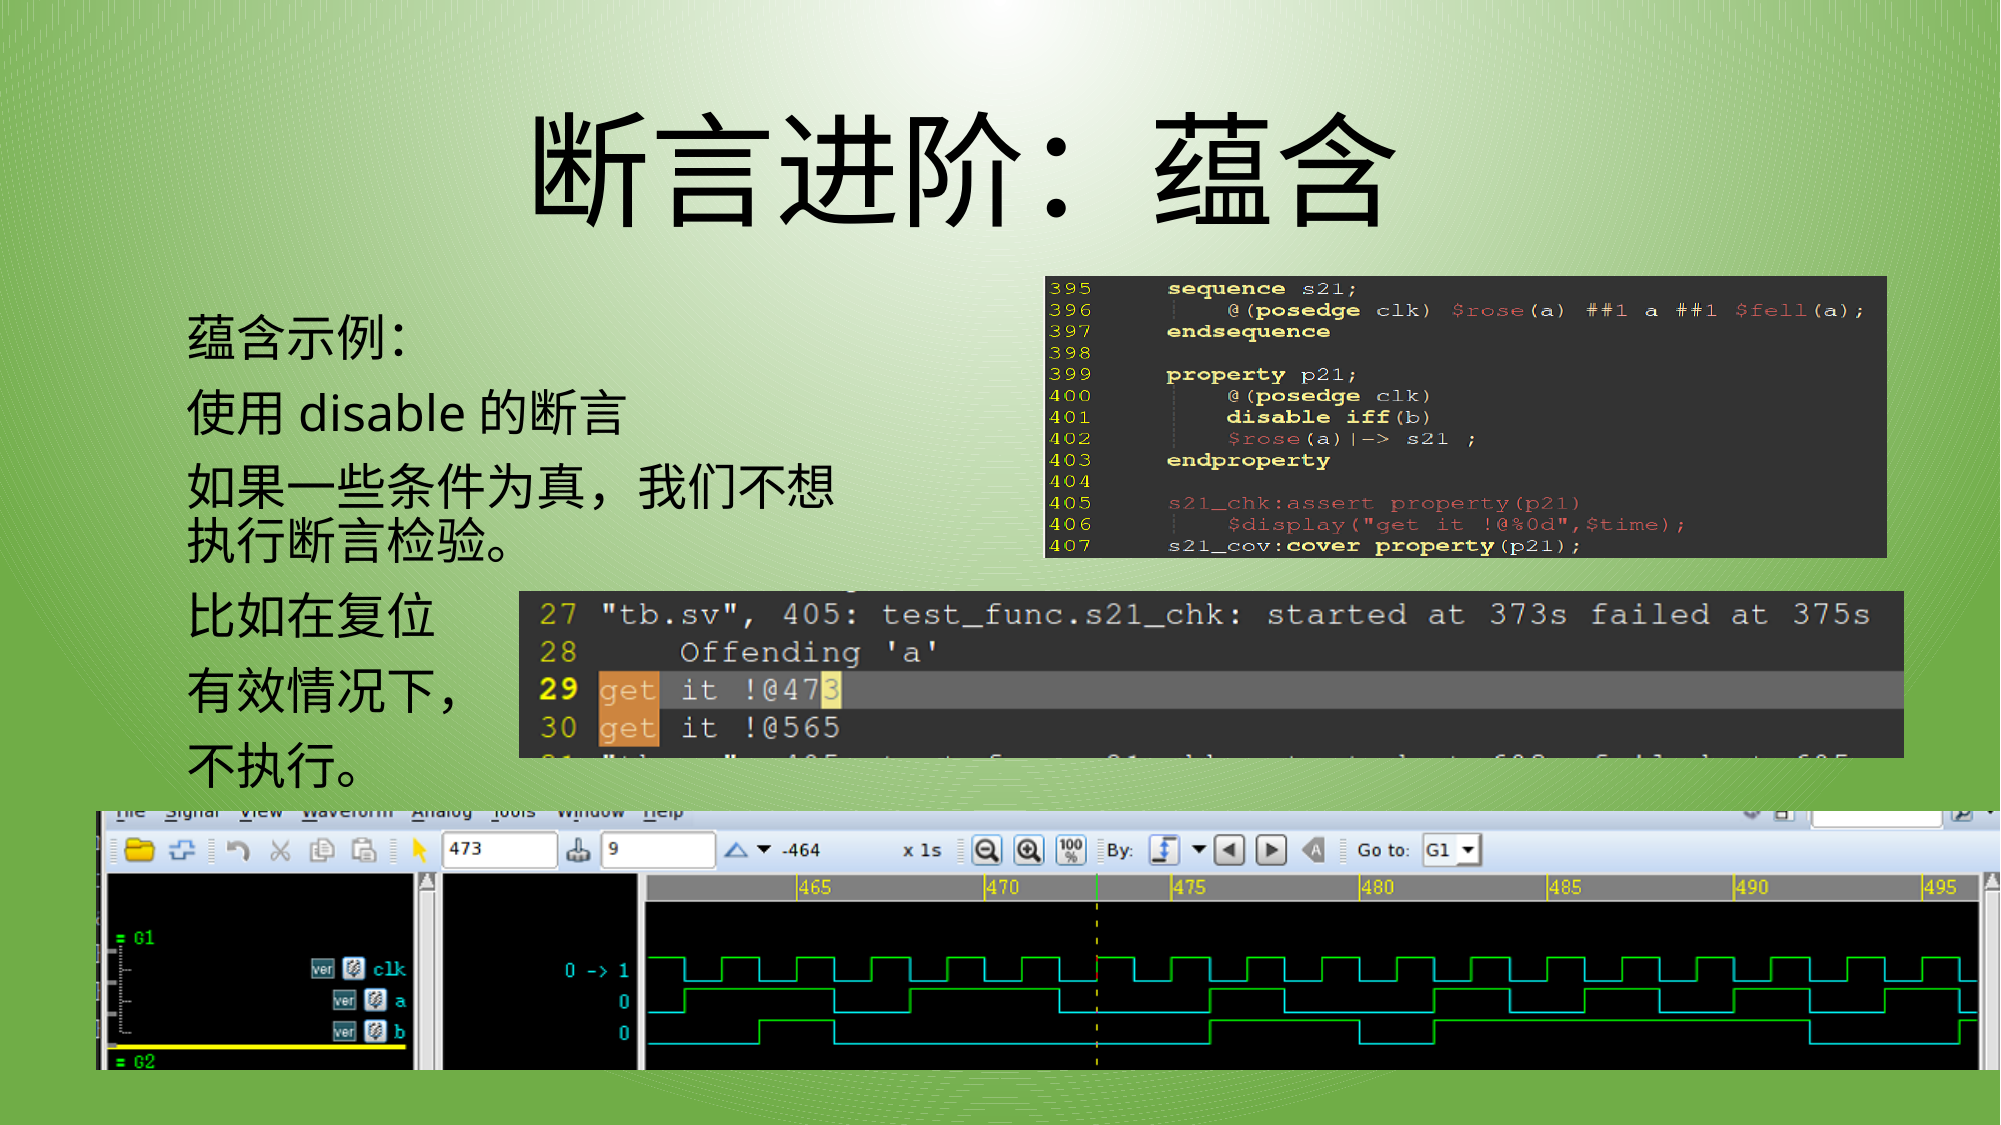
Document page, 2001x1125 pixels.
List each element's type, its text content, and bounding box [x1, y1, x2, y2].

picture [96, 811, 2000, 1070]
subtitle 蕴含示例： 使用disable的断言 如果一些条件为真，我们不想执行断言检验。 比如在复位 有效情况下， 不执行。 [171, 305, 867, 811]
picture [519, 591, 1904, 758]
picture [1043, 276, 1887, 558]
title 断言进阶：蕴含 [174, 75, 1750, 252]
